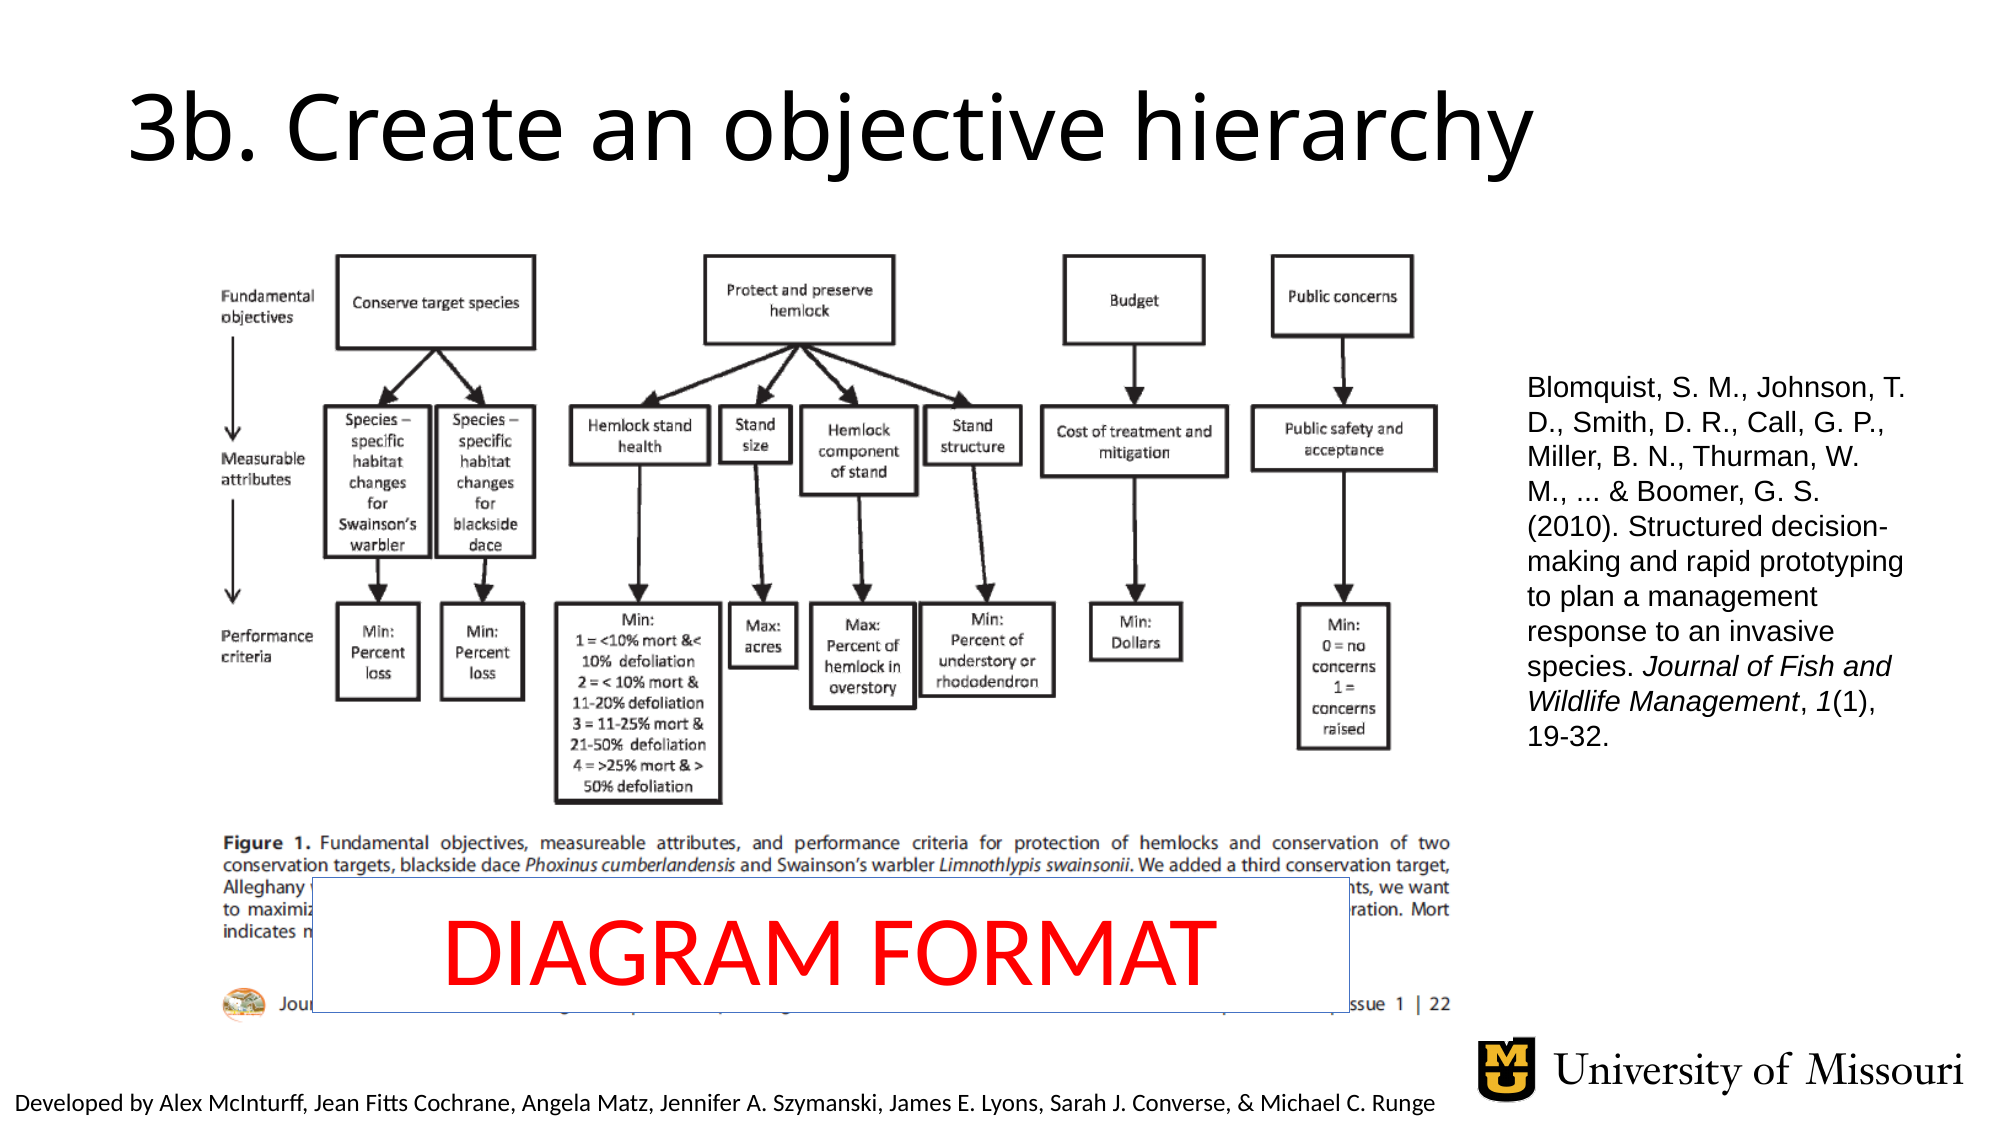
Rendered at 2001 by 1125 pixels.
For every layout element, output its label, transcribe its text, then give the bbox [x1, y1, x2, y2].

picture [174, 226, 1982, 1121]
title 3b. Create an objective hierarchy [112, 22, 1838, 240]
text_box Blomquist, S. M., Johnson, T. D., Smith, D. R., Call, G. P., Miller, B. N., Thurman, W. M., ... & Boomer, G. S. (2010). Structured decision-making and rapid prototyping to plan a management response to an invasive species. Journal of Fish and Wildlife Management, 1(1), 19-32. [1513, 360, 1934, 795]
text_box Developed by Alex McInturff, Jean Fitts Cochrane, Angela Matz, Jennifer A. Szymanski, James E. Lyons, Sarah J. Converse, & Michael C. Runge [0, 1079, 1463, 1125]
